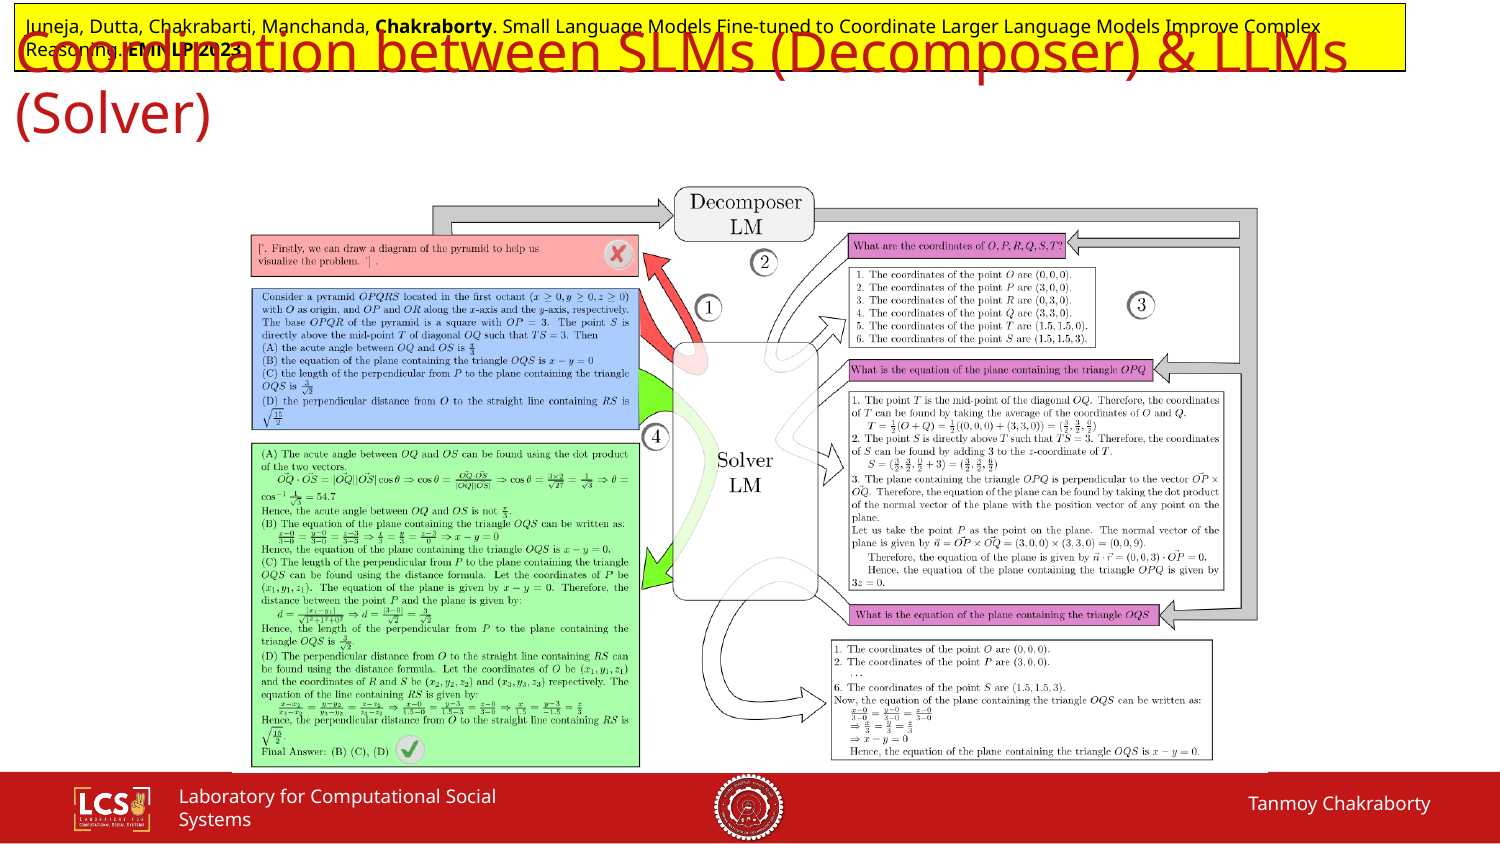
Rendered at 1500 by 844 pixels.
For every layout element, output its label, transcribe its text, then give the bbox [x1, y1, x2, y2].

title Coordination between SLMs (Decomposer) & LLMs (Solver) [0, 0, 1472, 153]
picture [69, 784, 154, 834]
picture [231, 181, 1269, 844]
